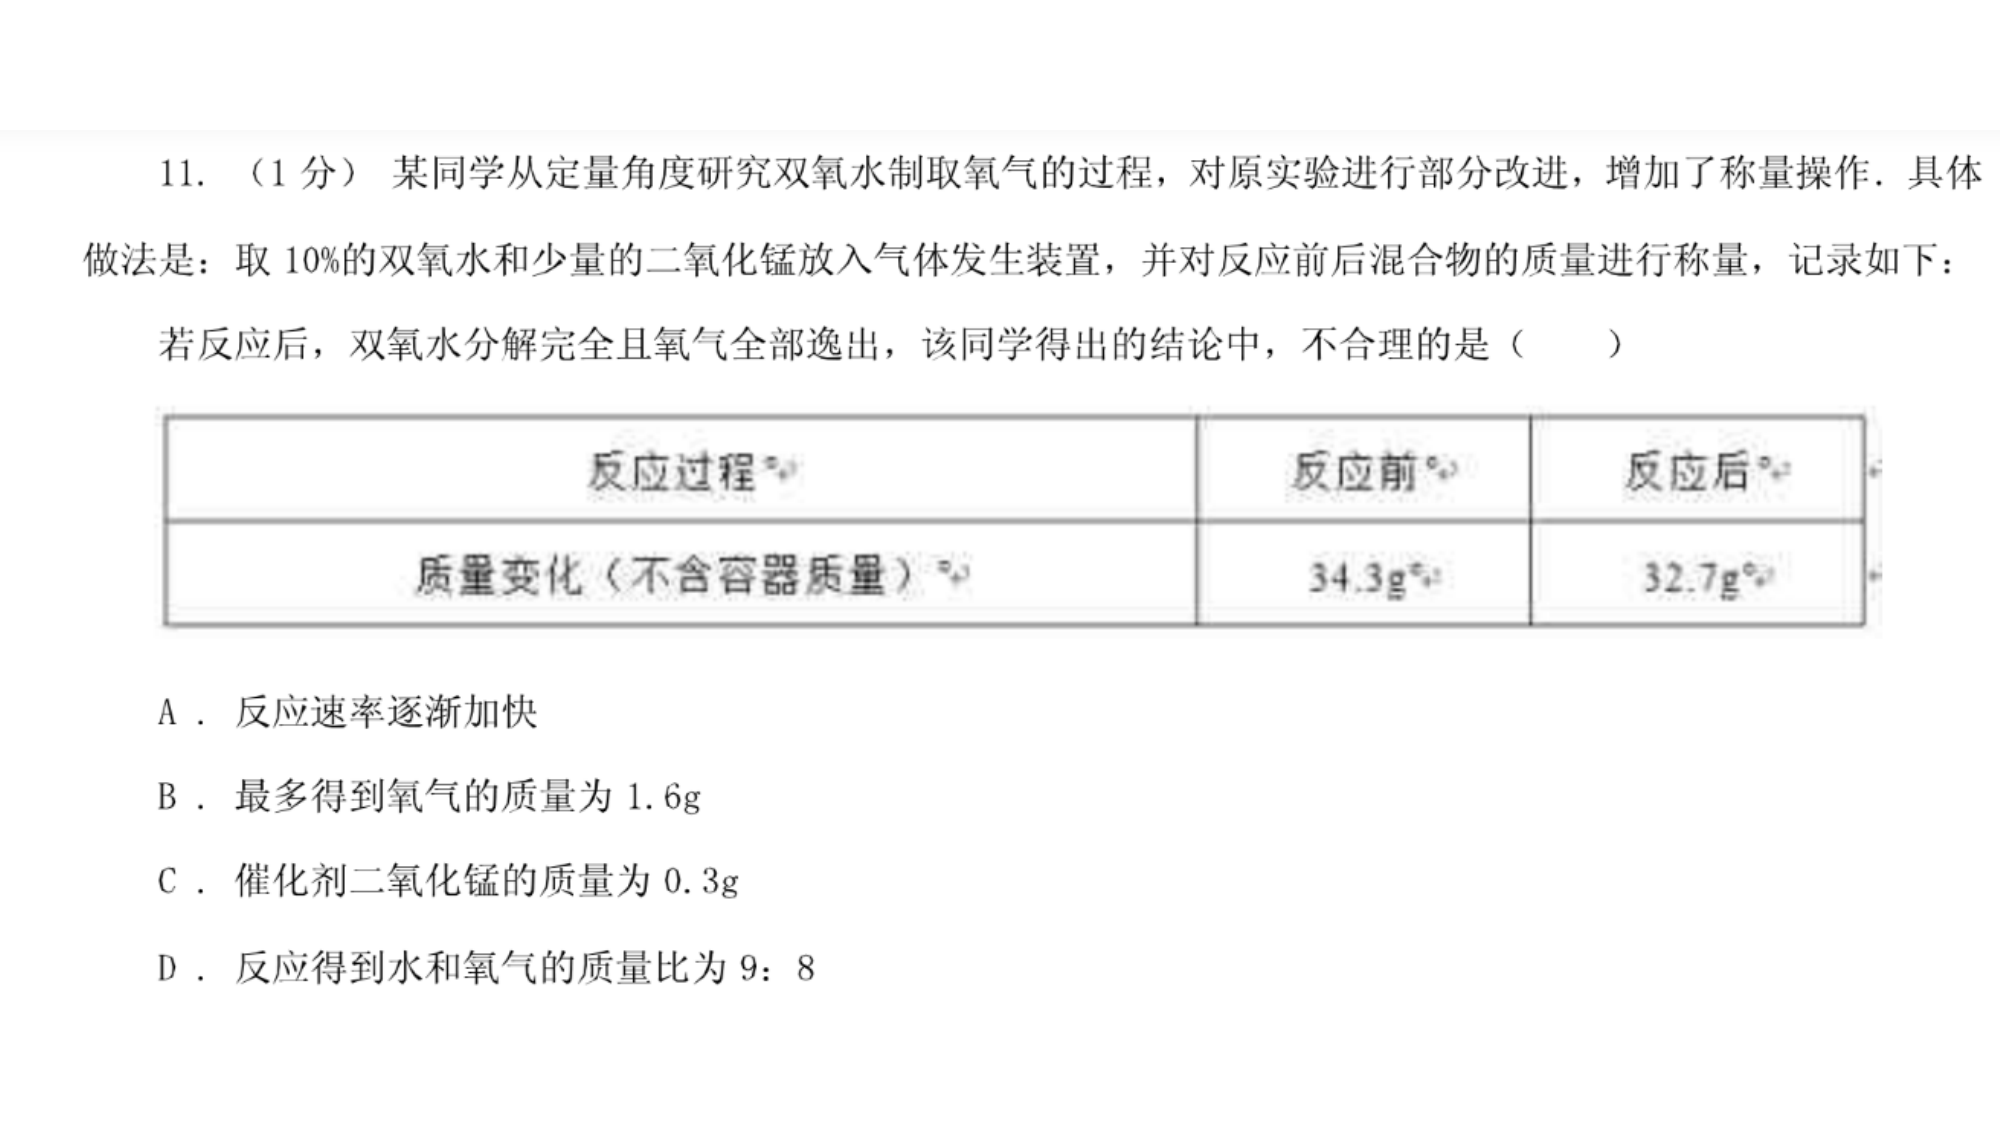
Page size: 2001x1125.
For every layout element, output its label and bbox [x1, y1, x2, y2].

picture [0, 130, 2000, 995]
